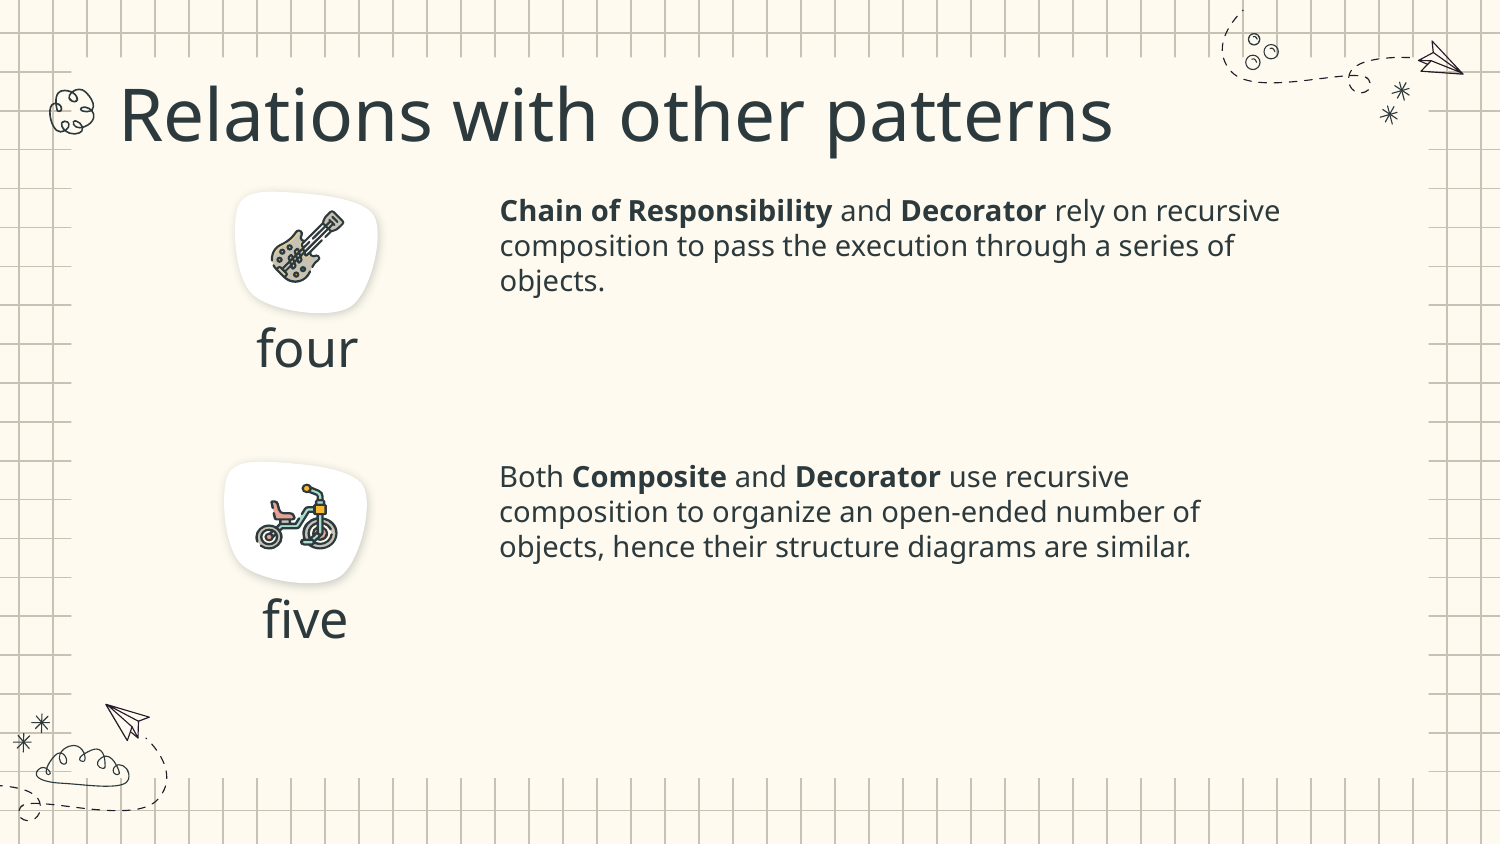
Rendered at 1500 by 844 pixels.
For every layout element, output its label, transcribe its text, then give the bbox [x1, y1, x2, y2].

text_box [224, 461, 367, 574]
subtitle Both Composite and Decorator use recursive composition to organize an open-ended number of objects, hence their structure diagrams are similar. [484, 488, 1303, 534]
title five [118, 574, 494, 661]
subtitle Chain of Responsibility and Decorator rely on recursive composition to pass the execution through a series of objects. [484, 221, 1315, 267]
title Relations with other patterns [118, 68, 1382, 144]
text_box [255, 483, 339, 550]
title four [120, 303, 496, 391]
text_box [234, 191, 378, 303]
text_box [270, 209, 345, 284]
